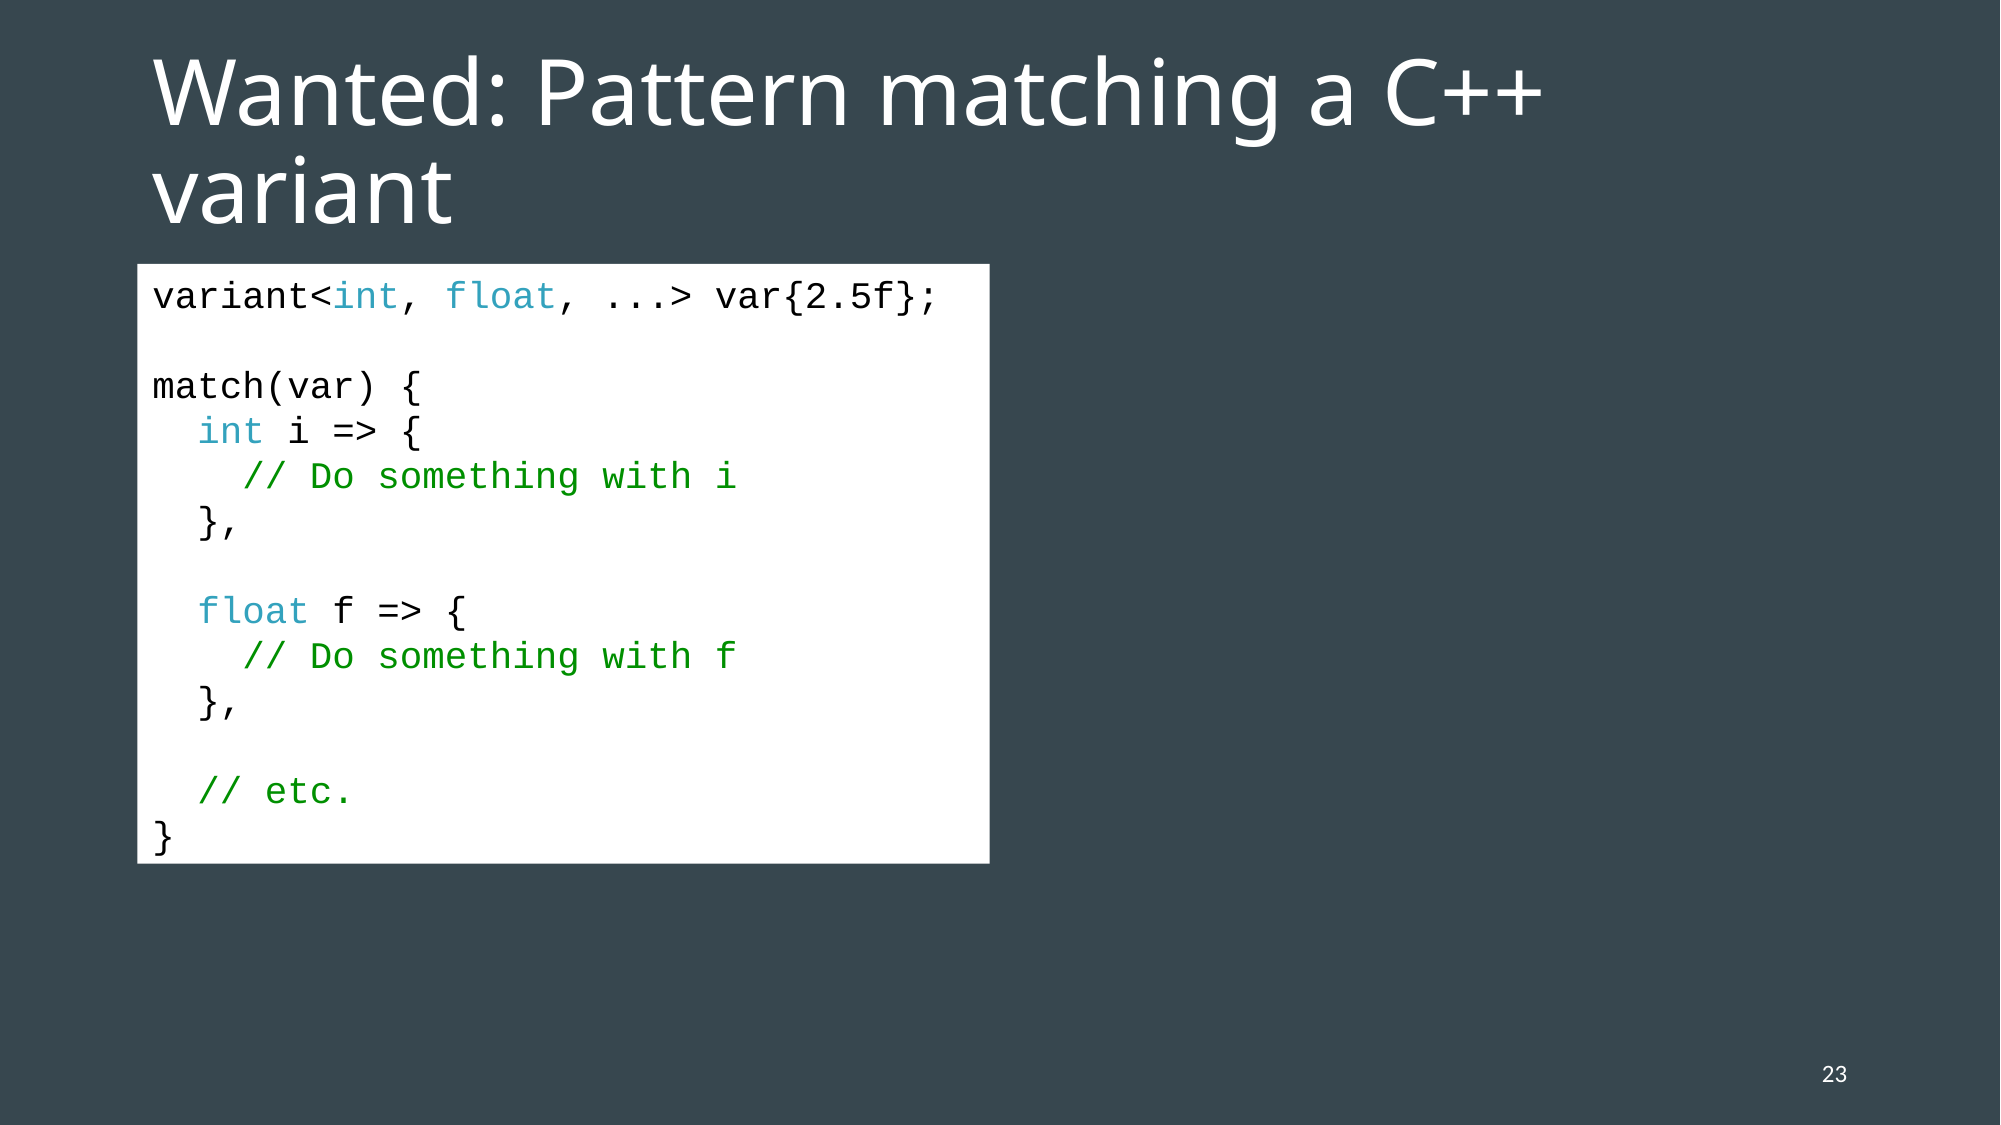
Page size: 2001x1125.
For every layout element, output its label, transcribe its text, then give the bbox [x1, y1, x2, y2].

title Wanted: Pattern matching a C++ variant [137, 59, 1863, 230]
text_box variant<int, float, ...> var{2.5f}; match(var) { int i => { // Do something with i }, float f => { // Do something with f }, // etc. } [137, 263, 990, 864]
slide_number 23 [1412, 1042, 1863, 1103]
